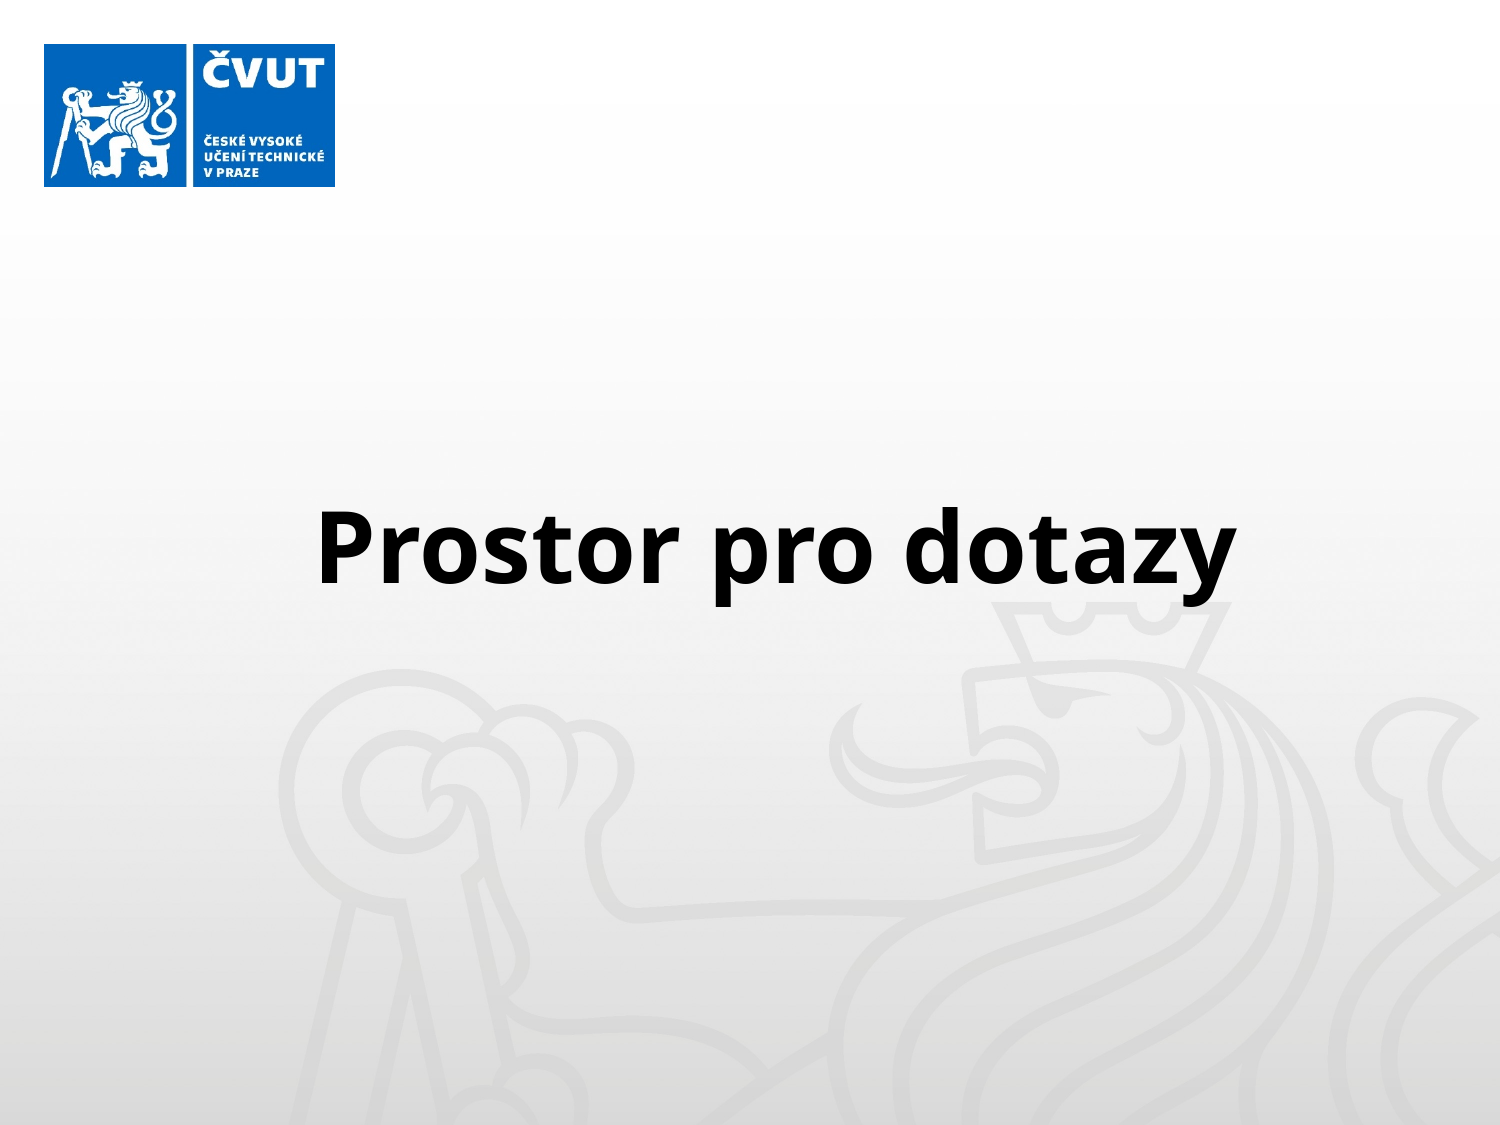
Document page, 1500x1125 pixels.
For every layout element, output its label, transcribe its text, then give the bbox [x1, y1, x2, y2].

title Prostor pro dotazy [273, 489, 1279, 667]
picture [0, 0, 1500, 1125]
